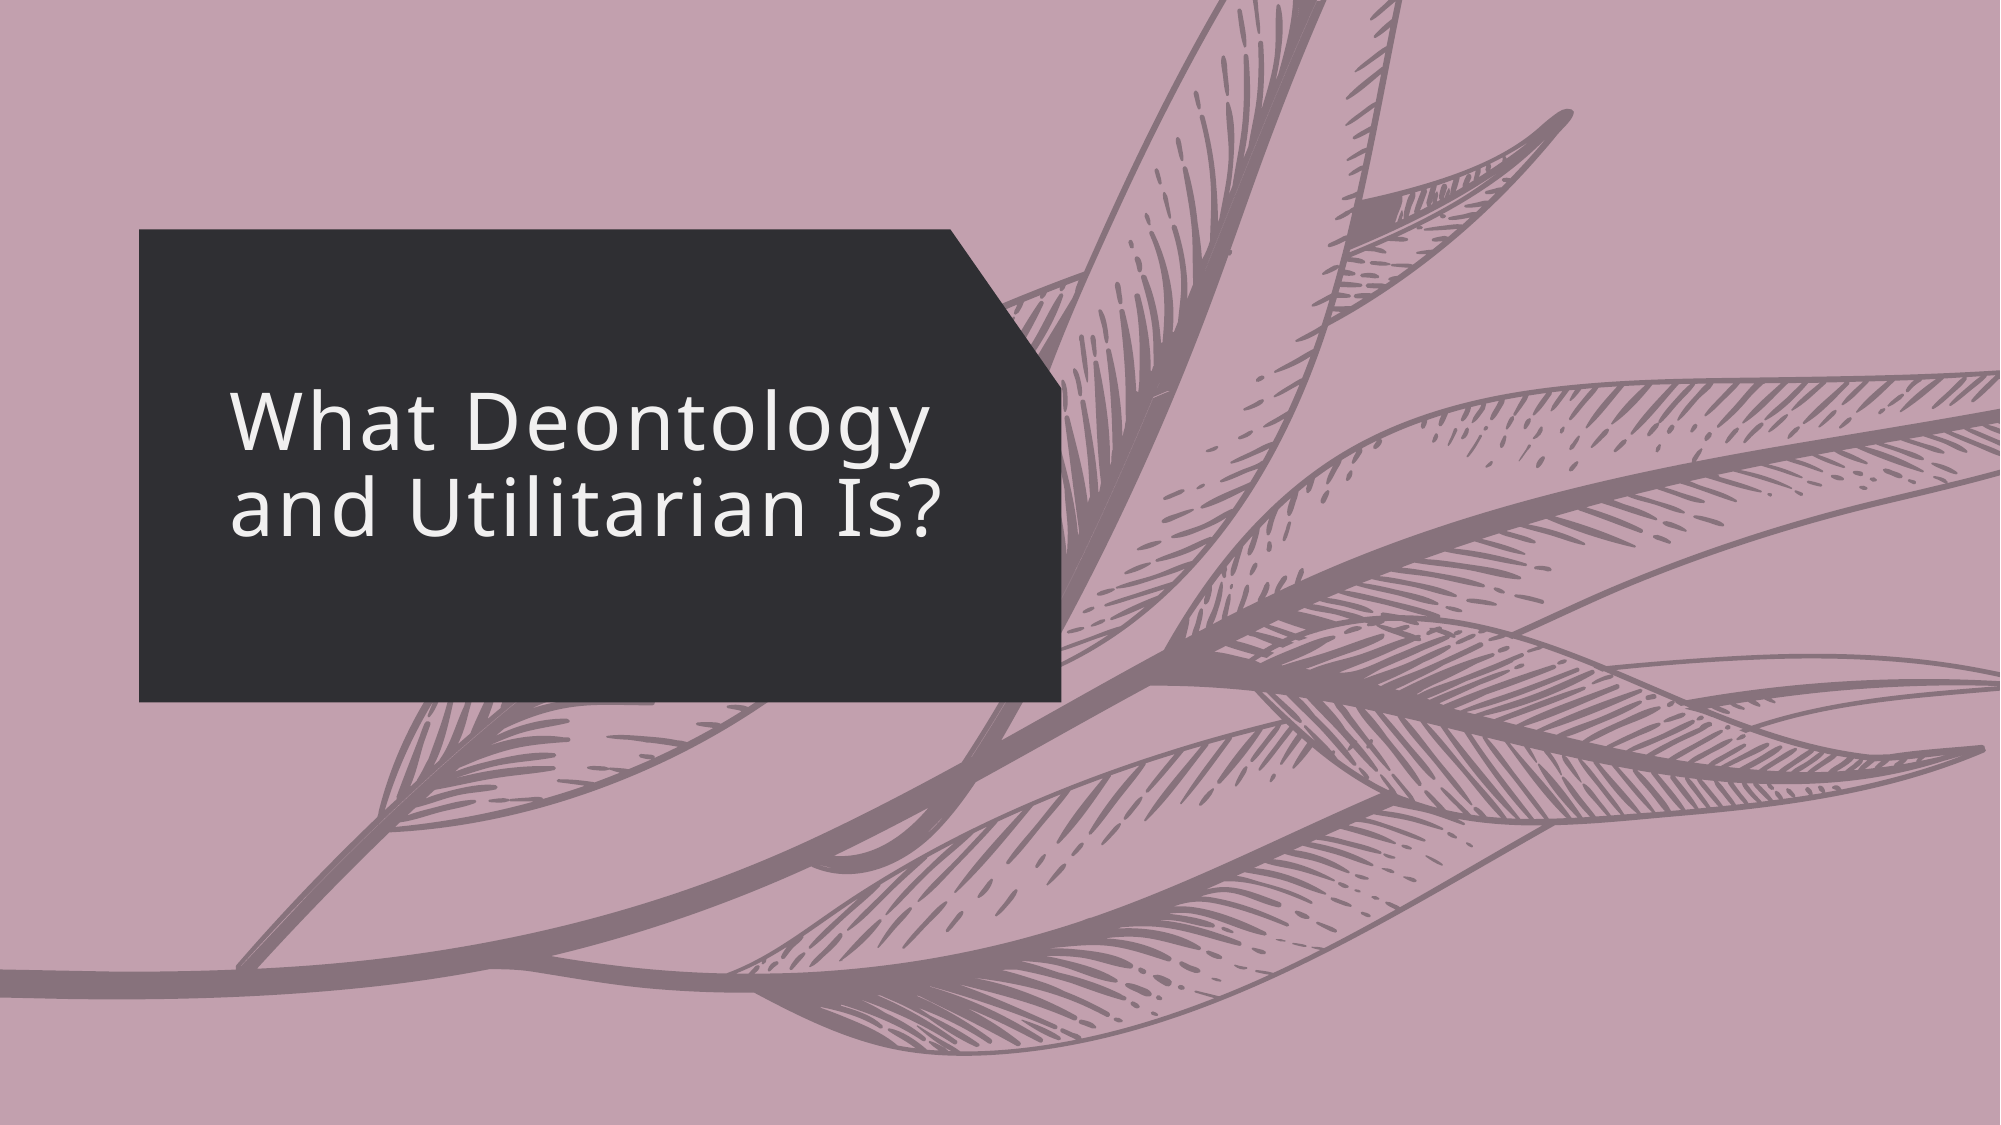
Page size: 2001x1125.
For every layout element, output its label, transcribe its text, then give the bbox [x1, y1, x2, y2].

title What Deontology and Utilitarian Is? [214, 361, 970, 562]
